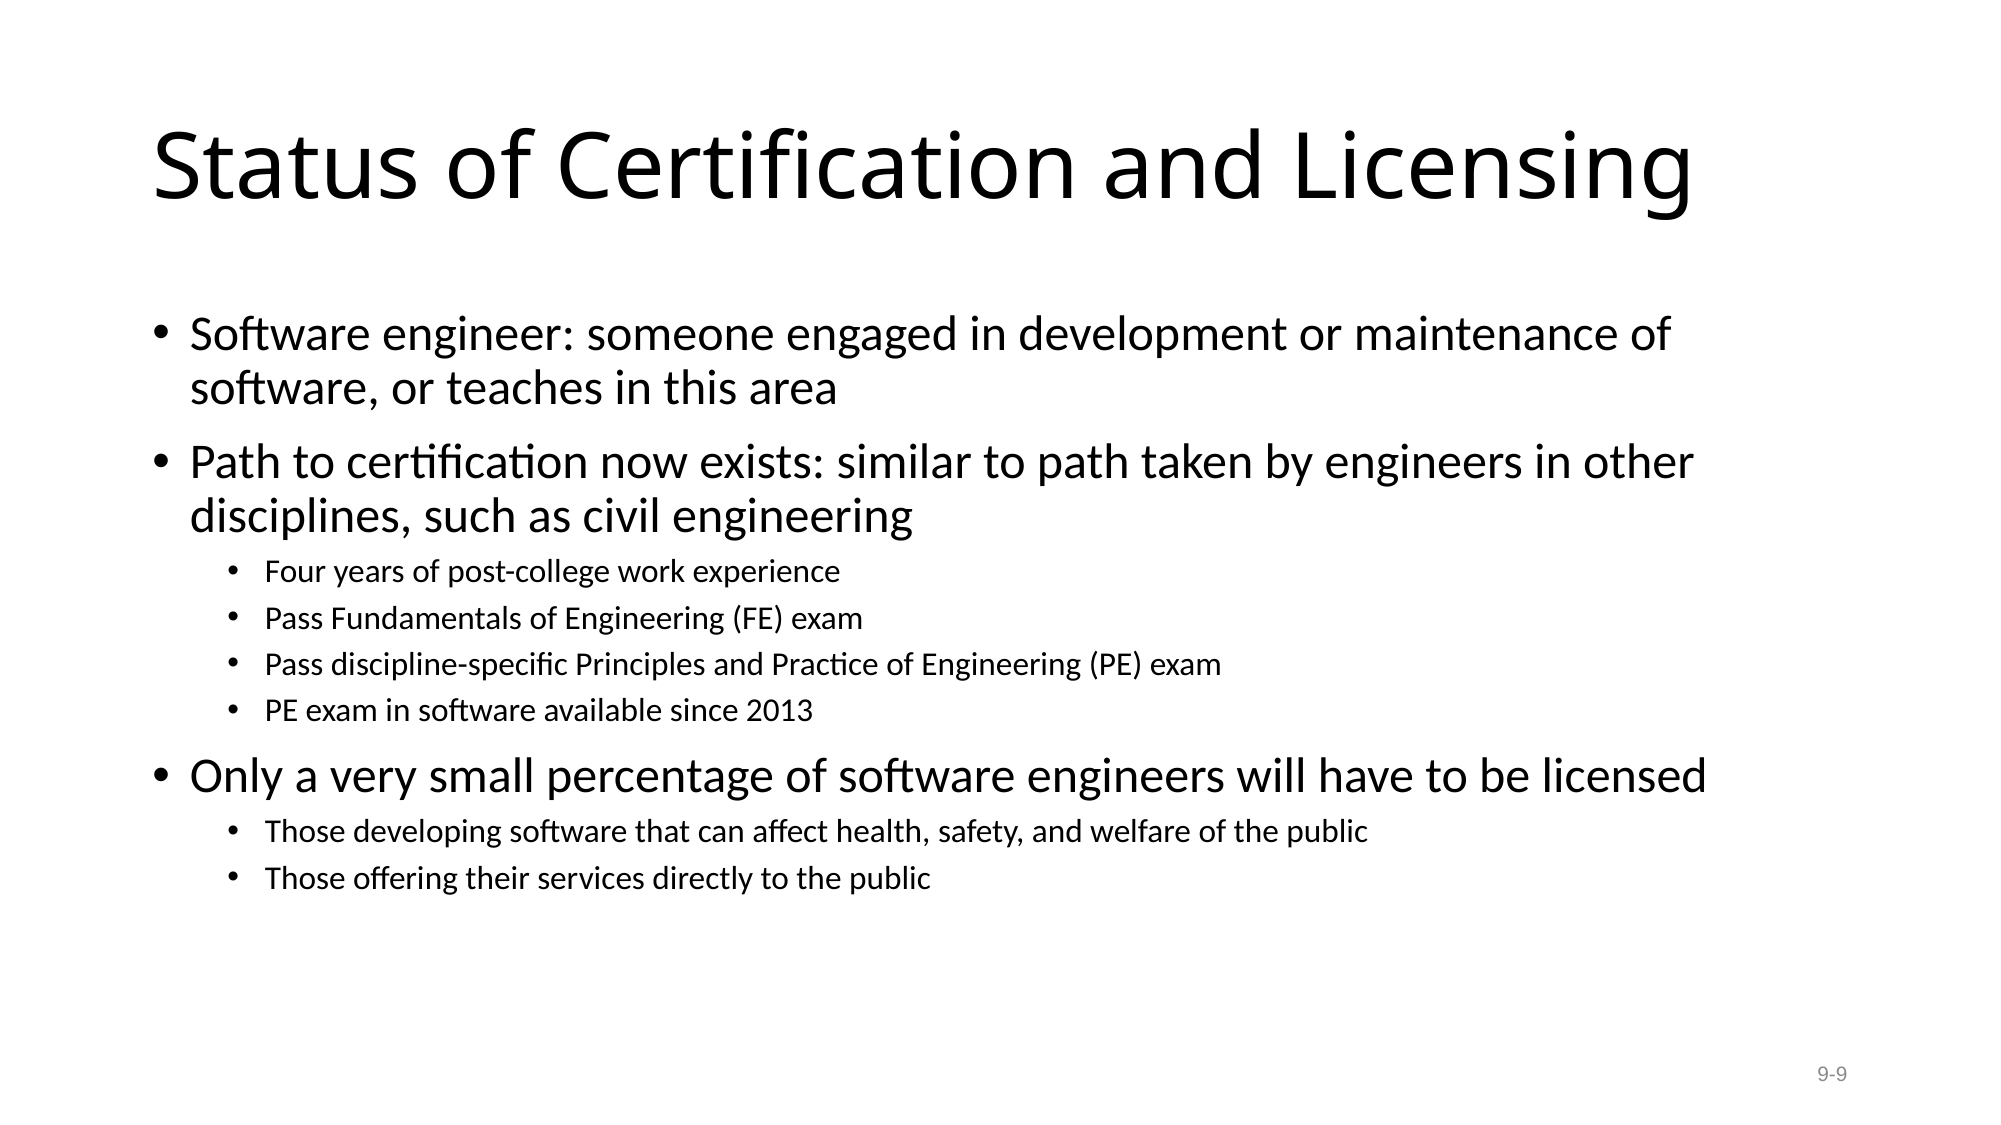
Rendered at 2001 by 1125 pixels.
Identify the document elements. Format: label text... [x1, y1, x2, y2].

slide_number 9-9 [1412, 1042, 1863, 1103]
title Status of Certification and Licensing [137, 59, 1863, 278]
list Software engineer: someone engaged in development or maintenance of software, or teaches in this area Path to certification now exists: similar to path taken by engineers in other disciplines, such as civil engineering Four years of post-college work experience Pass Fundamentals of Engineering (FE) exam Pass discipline-specific Principles and Practice of Engineering (PE) exam PE exam in software available since 2013 Only a very small percentage of software engineers will have to be licensed Those developing software that can affect health, safety, and welfare of the public Those offering their services directly to the public [137, 299, 1863, 1014]
